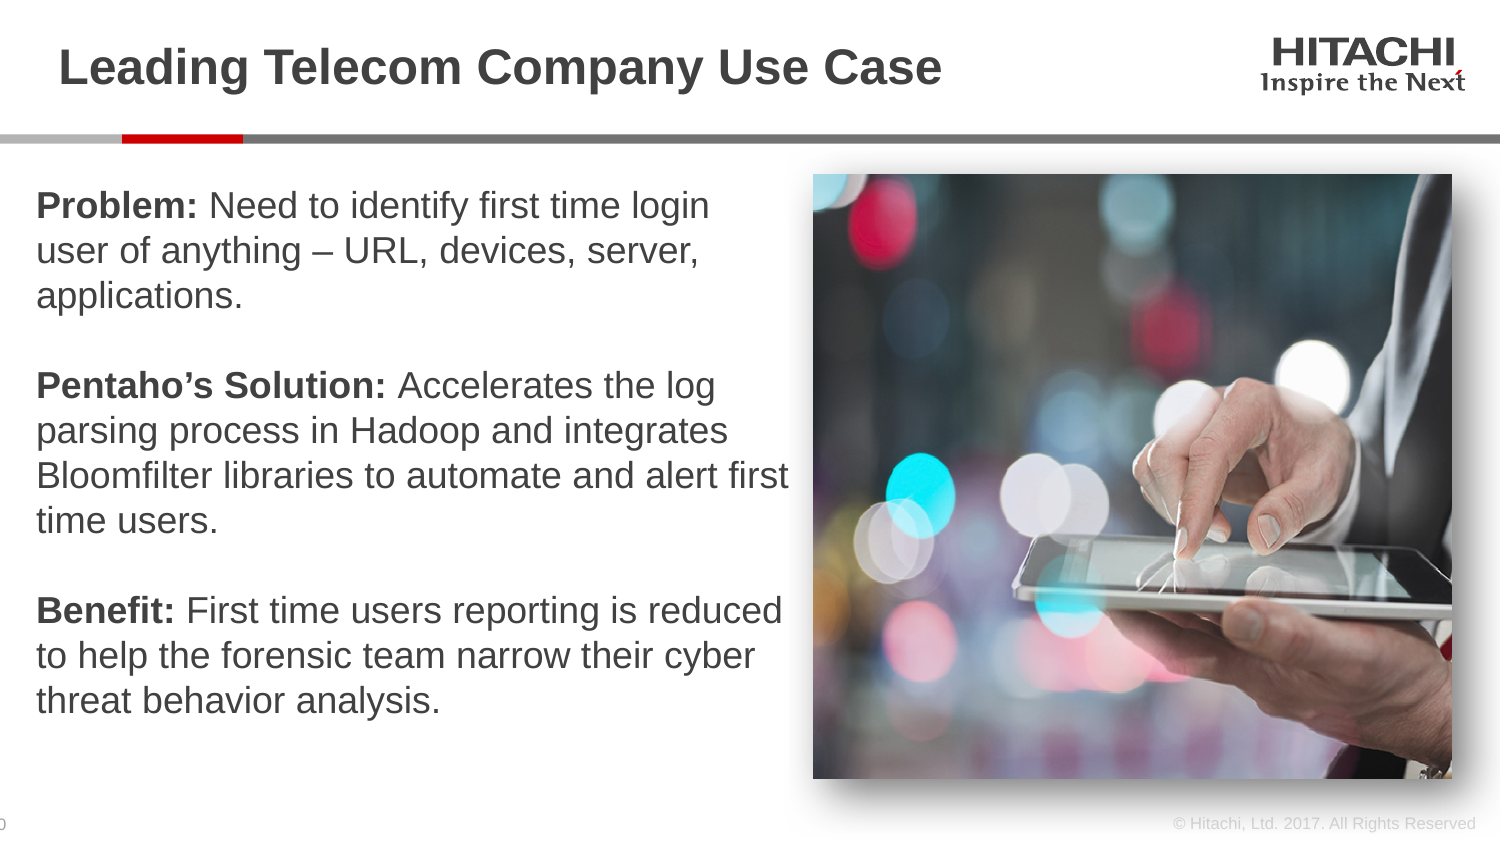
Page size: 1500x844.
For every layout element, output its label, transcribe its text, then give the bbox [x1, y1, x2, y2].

title Leading Telecom Company Use Case [43, 8, 1200, 129]
text_box Problem: Need to identify first time login user of anything – URL, devices, server, applications. Pentaho’s Solution: Accelerates the log parsing process in Hadoop and integrates Bloomfilter libraries to automate and alert first time users. Benefit: First time users reporting is reduced to help the forensic team narrow their cyber threat behavior analysis. [21, 173, 808, 729]
picture [812, 174, 1453, 780]
